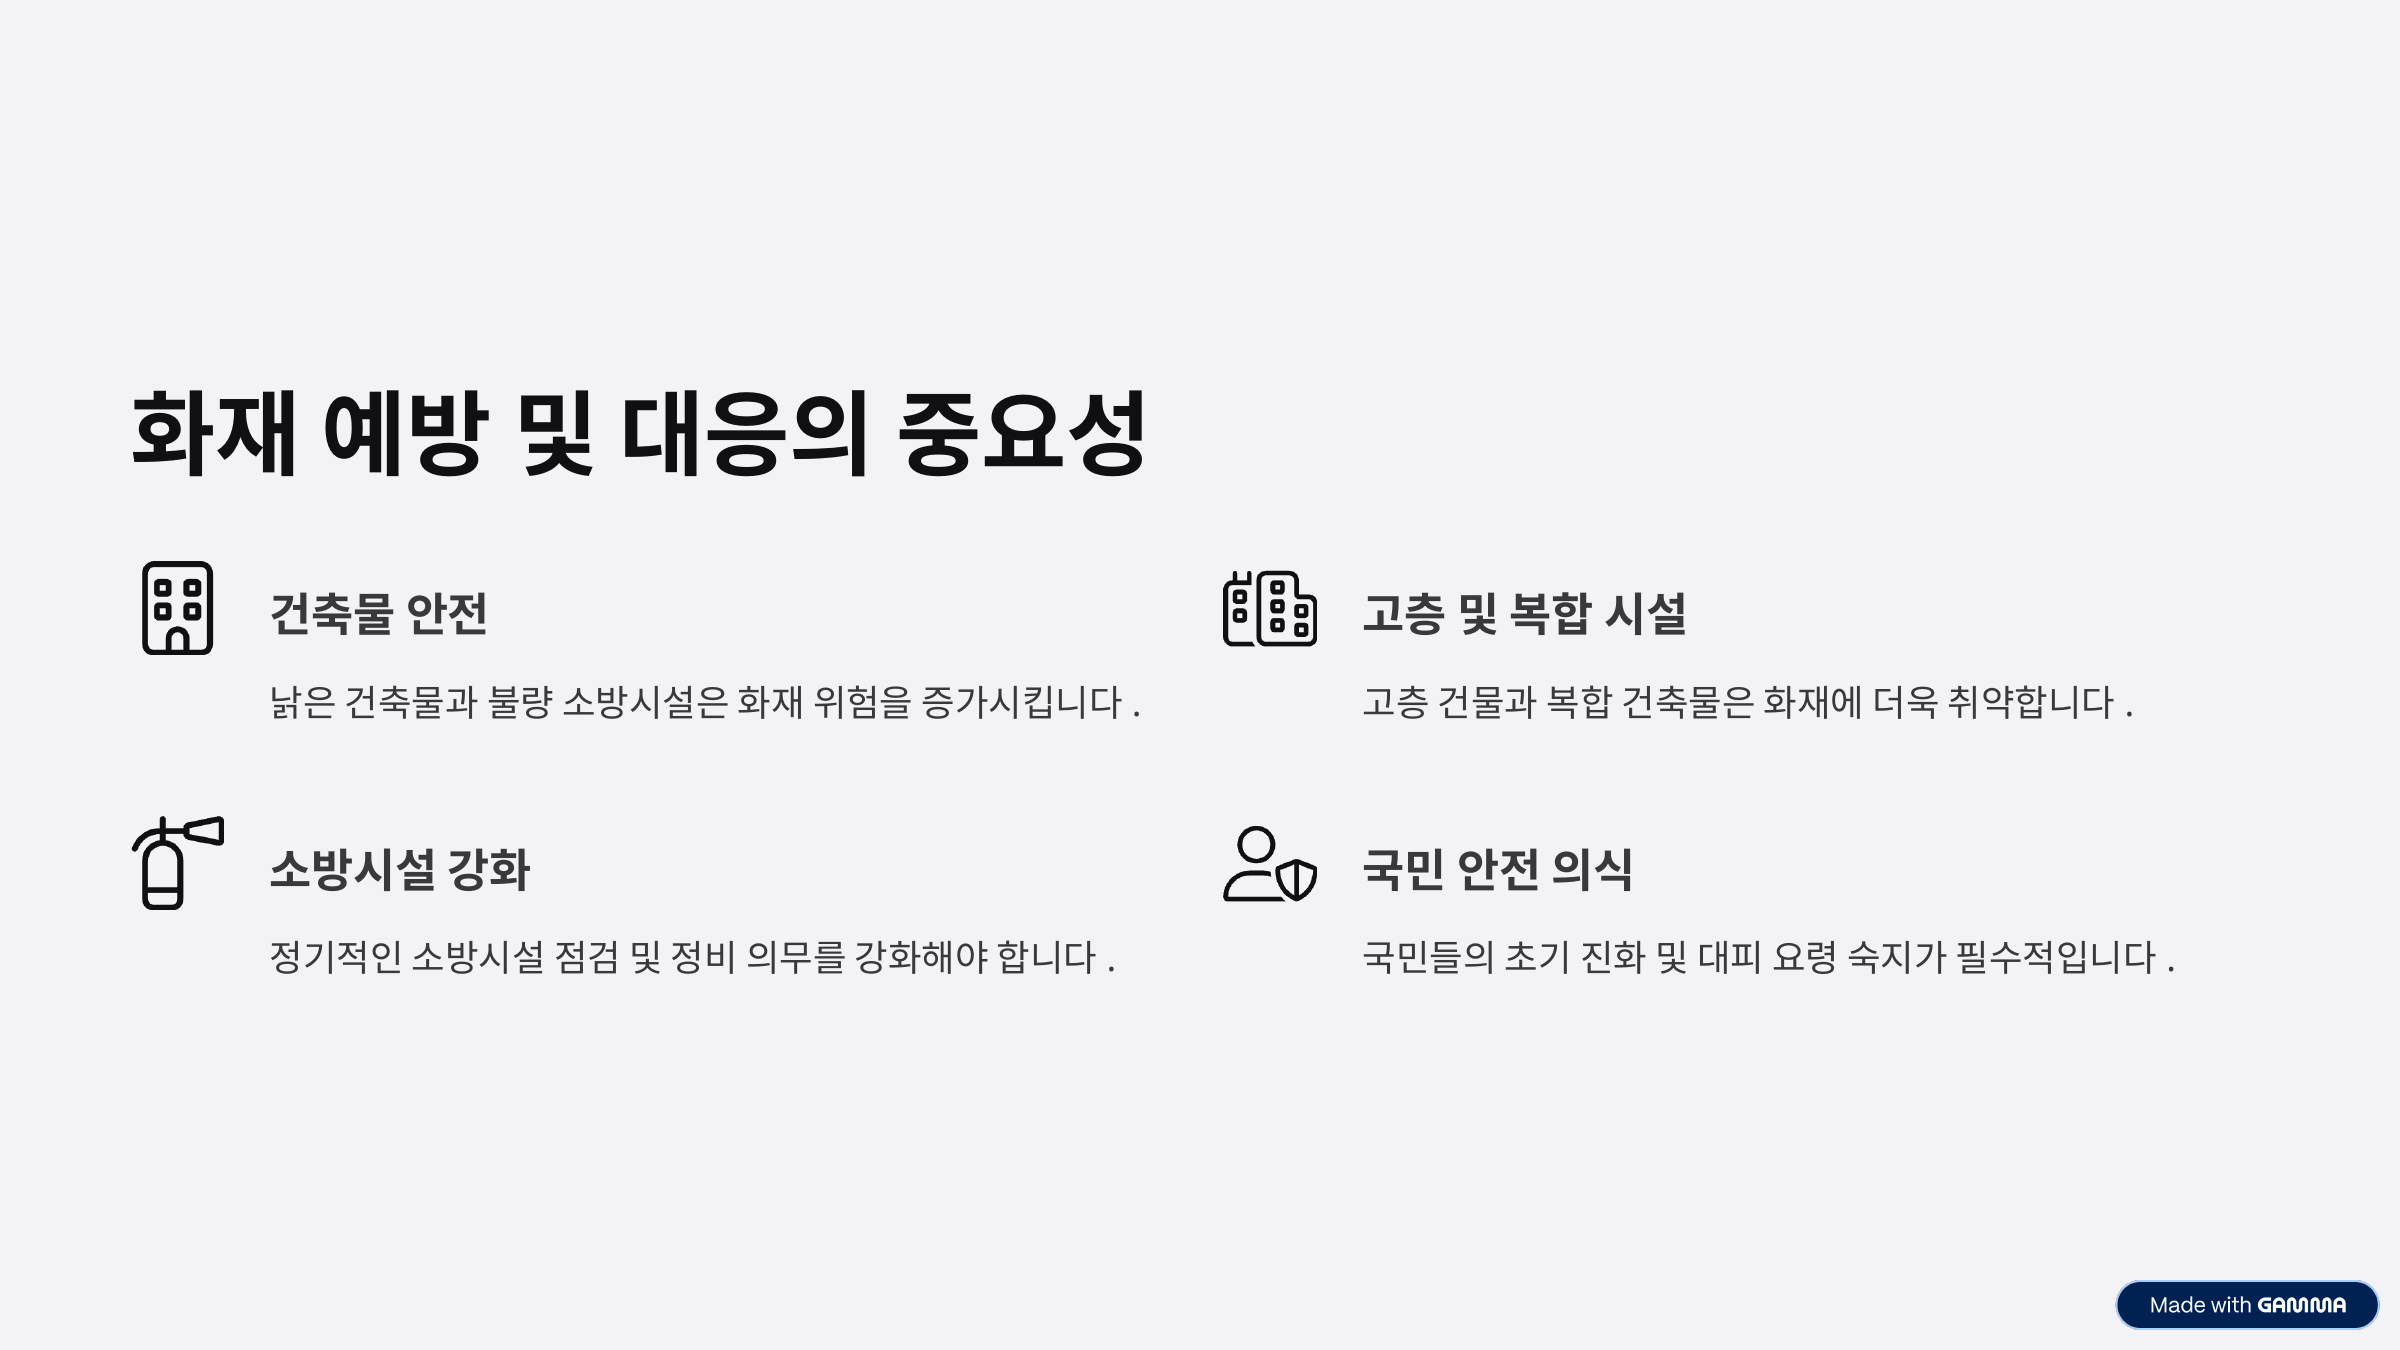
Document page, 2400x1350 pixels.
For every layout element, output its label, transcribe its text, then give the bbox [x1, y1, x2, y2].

text_box 고층 및 복합 시설 [1362, 583, 1828, 642]
text_box 화재 예방 및 대응의 중요성 [130, 371, 1159, 488]
text_box 국민 안전 의식 [1362, 838, 1828, 897]
text_box 정기적인 소방시설 점검 및 정비 의무를 강화해야 합니다. [269, 919, 1177, 979]
text_box 국민들의 초기 진화 및 대피 요령 숙지가 필수적입니다. [1362, 919, 2270, 979]
text_box 건축물 안전 [269, 583, 735, 642]
picture [1223, 561, 1317, 655]
text_box 소방시설 강화 [269, 838, 735, 897]
picture [130, 816, 224, 910]
text_box 낡은 건축물과 불량 소방시설은 화재 위험을 증가시킵니다. [269, 664, 1177, 724]
picture [130, 561, 224, 655]
picture [2106, 1271, 2389, 1339]
text_box 고층 건물과 복합 건축물은 화재에 더욱 취약합니다. [1362, 664, 2270, 724]
picture [1223, 816, 1317, 910]
